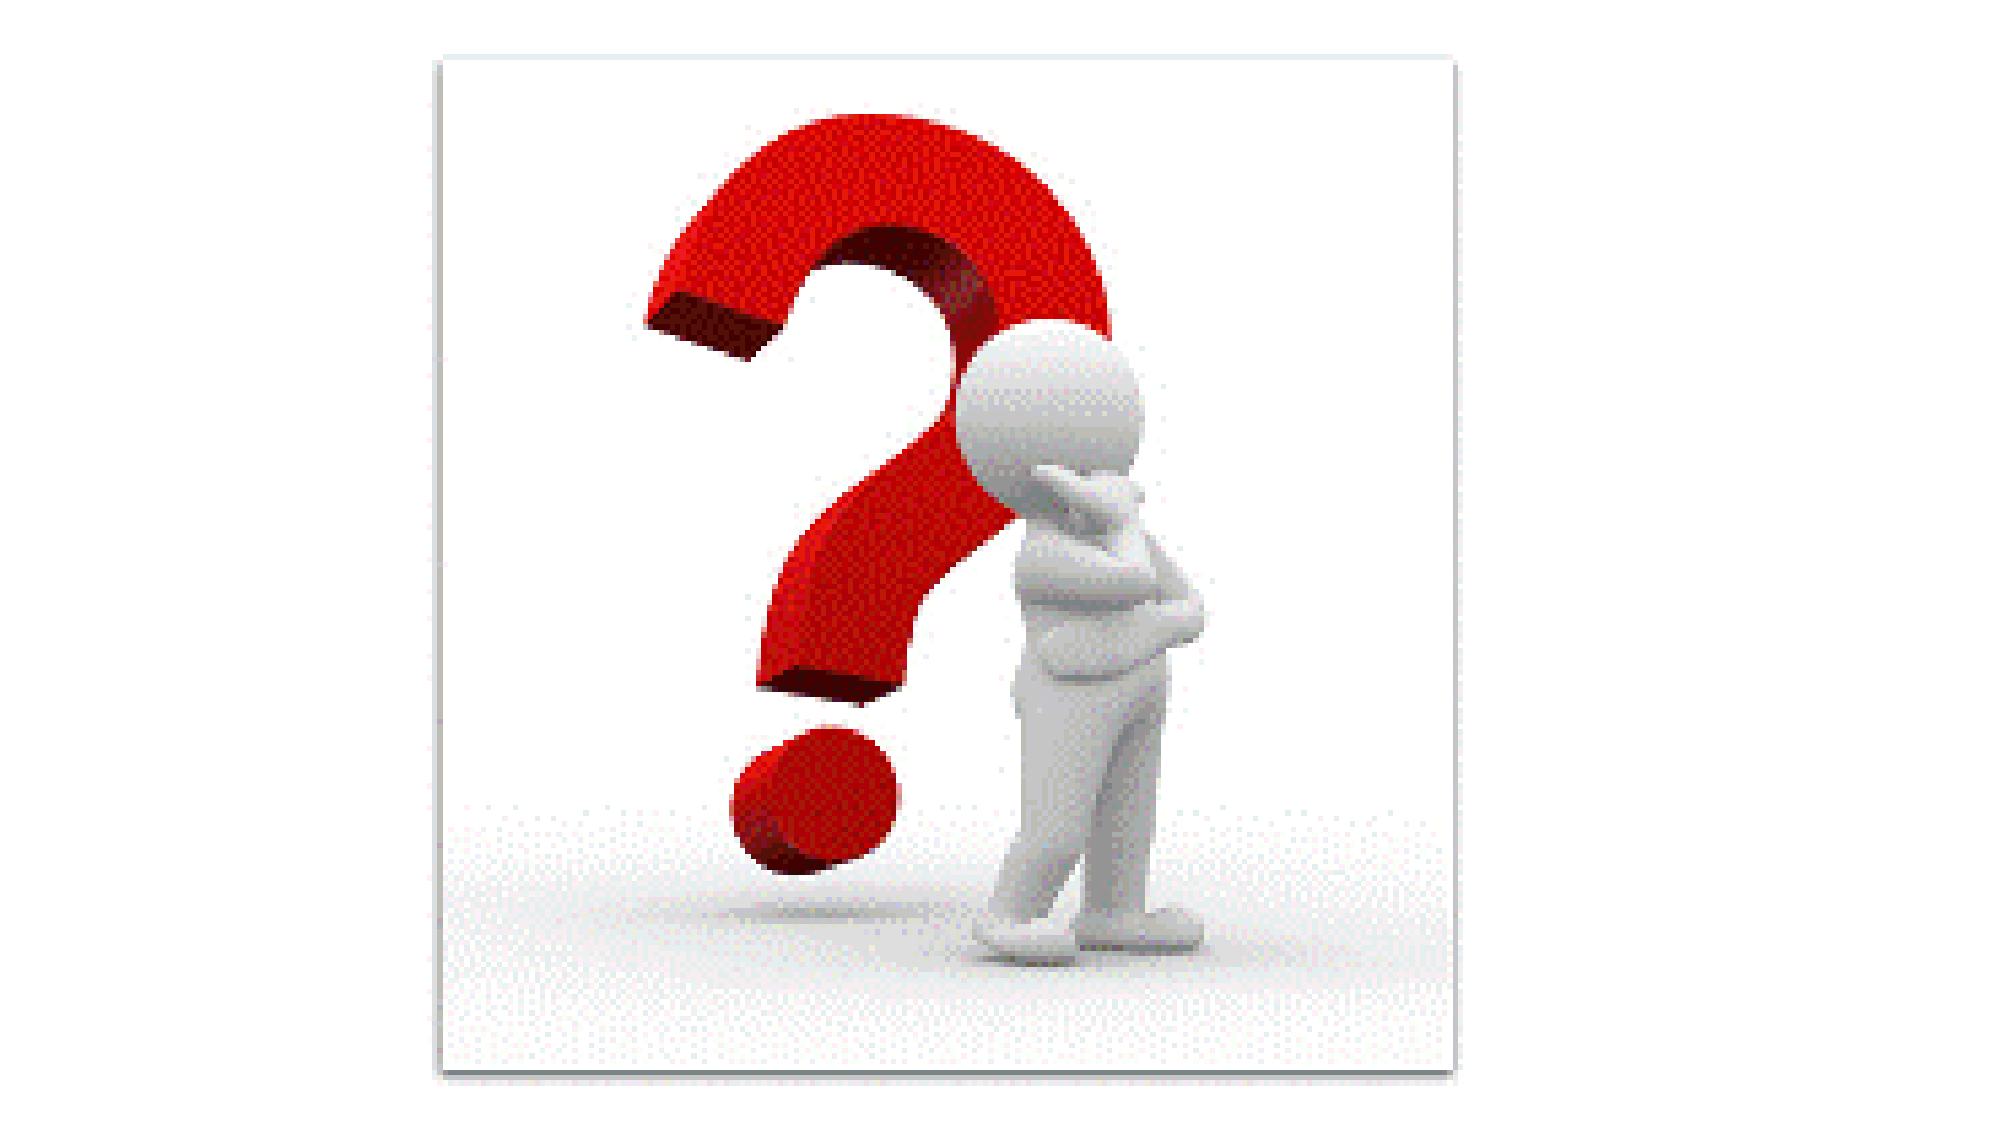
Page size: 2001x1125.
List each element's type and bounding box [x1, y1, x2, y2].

picture [411, 28, 1480, 1097]
